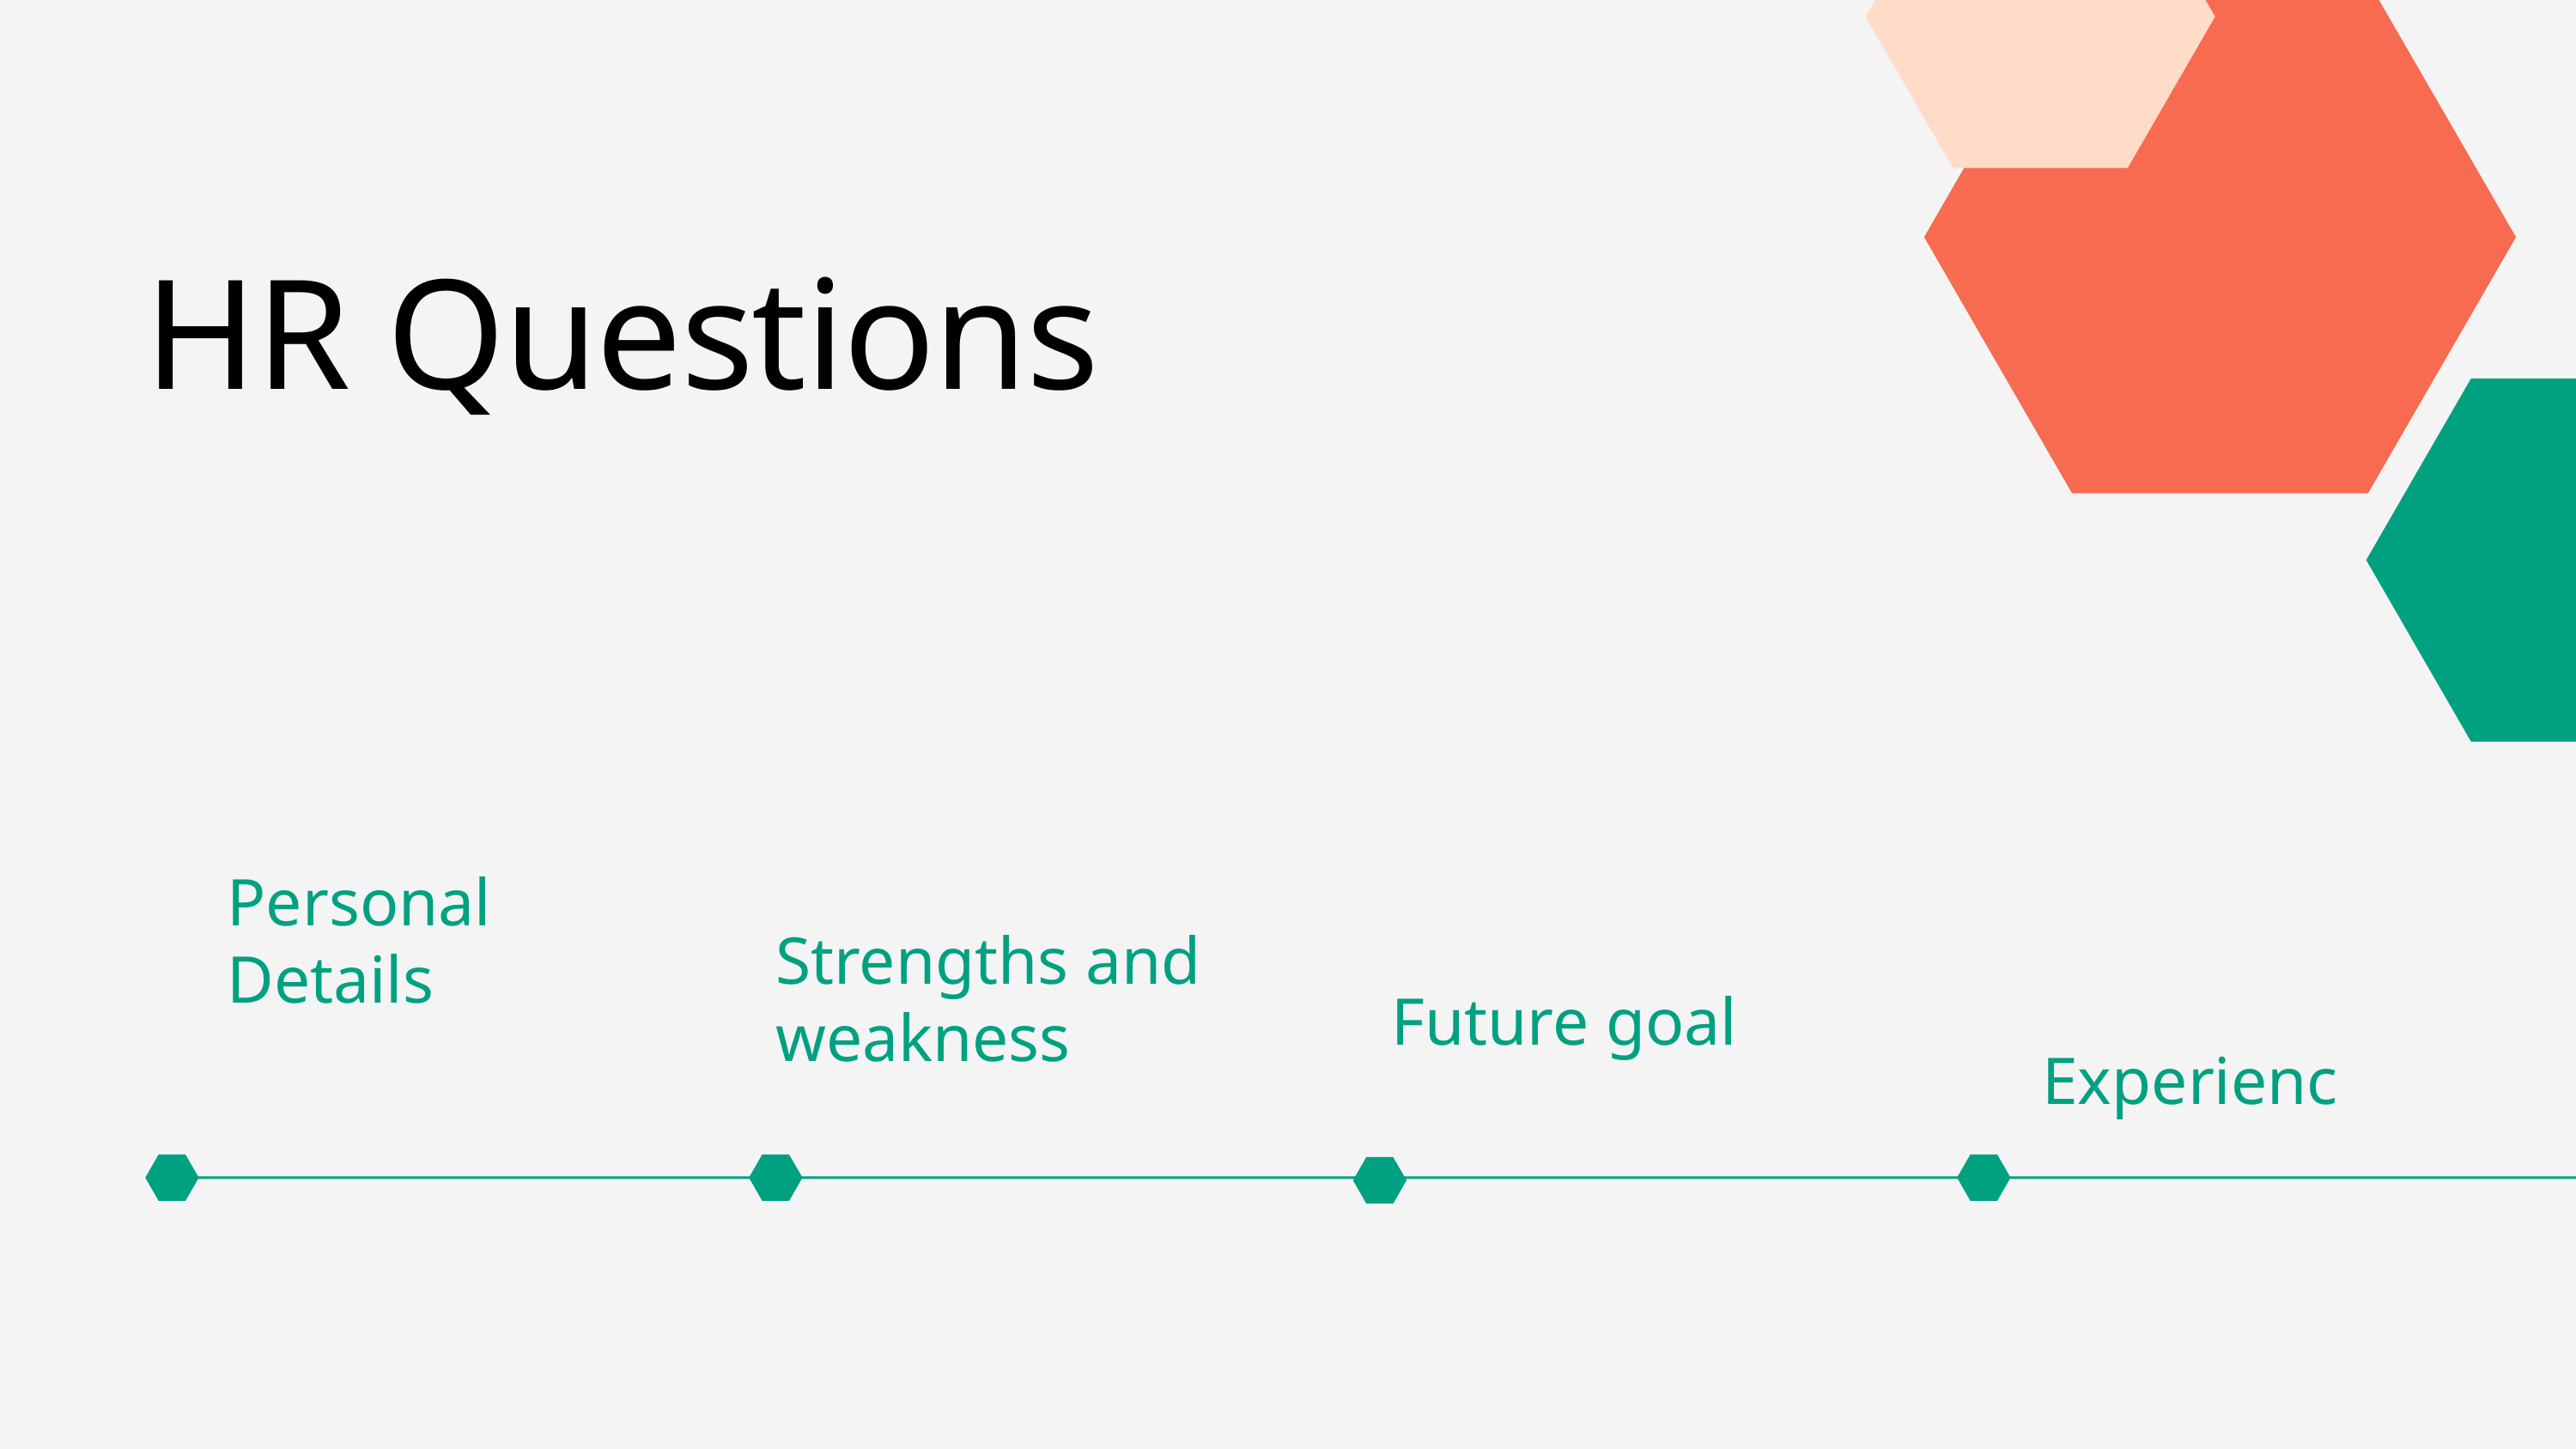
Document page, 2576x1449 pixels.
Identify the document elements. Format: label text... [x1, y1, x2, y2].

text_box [748, 1154, 803, 1202]
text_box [2366, 378, 2576, 743]
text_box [1923, 0, 2517, 494]
text_box HR Questions [144, 237, 1445, 603]
text_box Experienc [2042, 1040, 2517, 1118]
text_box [144, 1154, 199, 1202]
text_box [1956, 1154, 2011, 1202]
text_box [1391, 979, 1866, 1176]
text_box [1865, 0, 2215, 168]
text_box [1352, 1156, 1407, 1204]
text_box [775, 919, 1250, 1158]
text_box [227, 861, 702, 1100]
